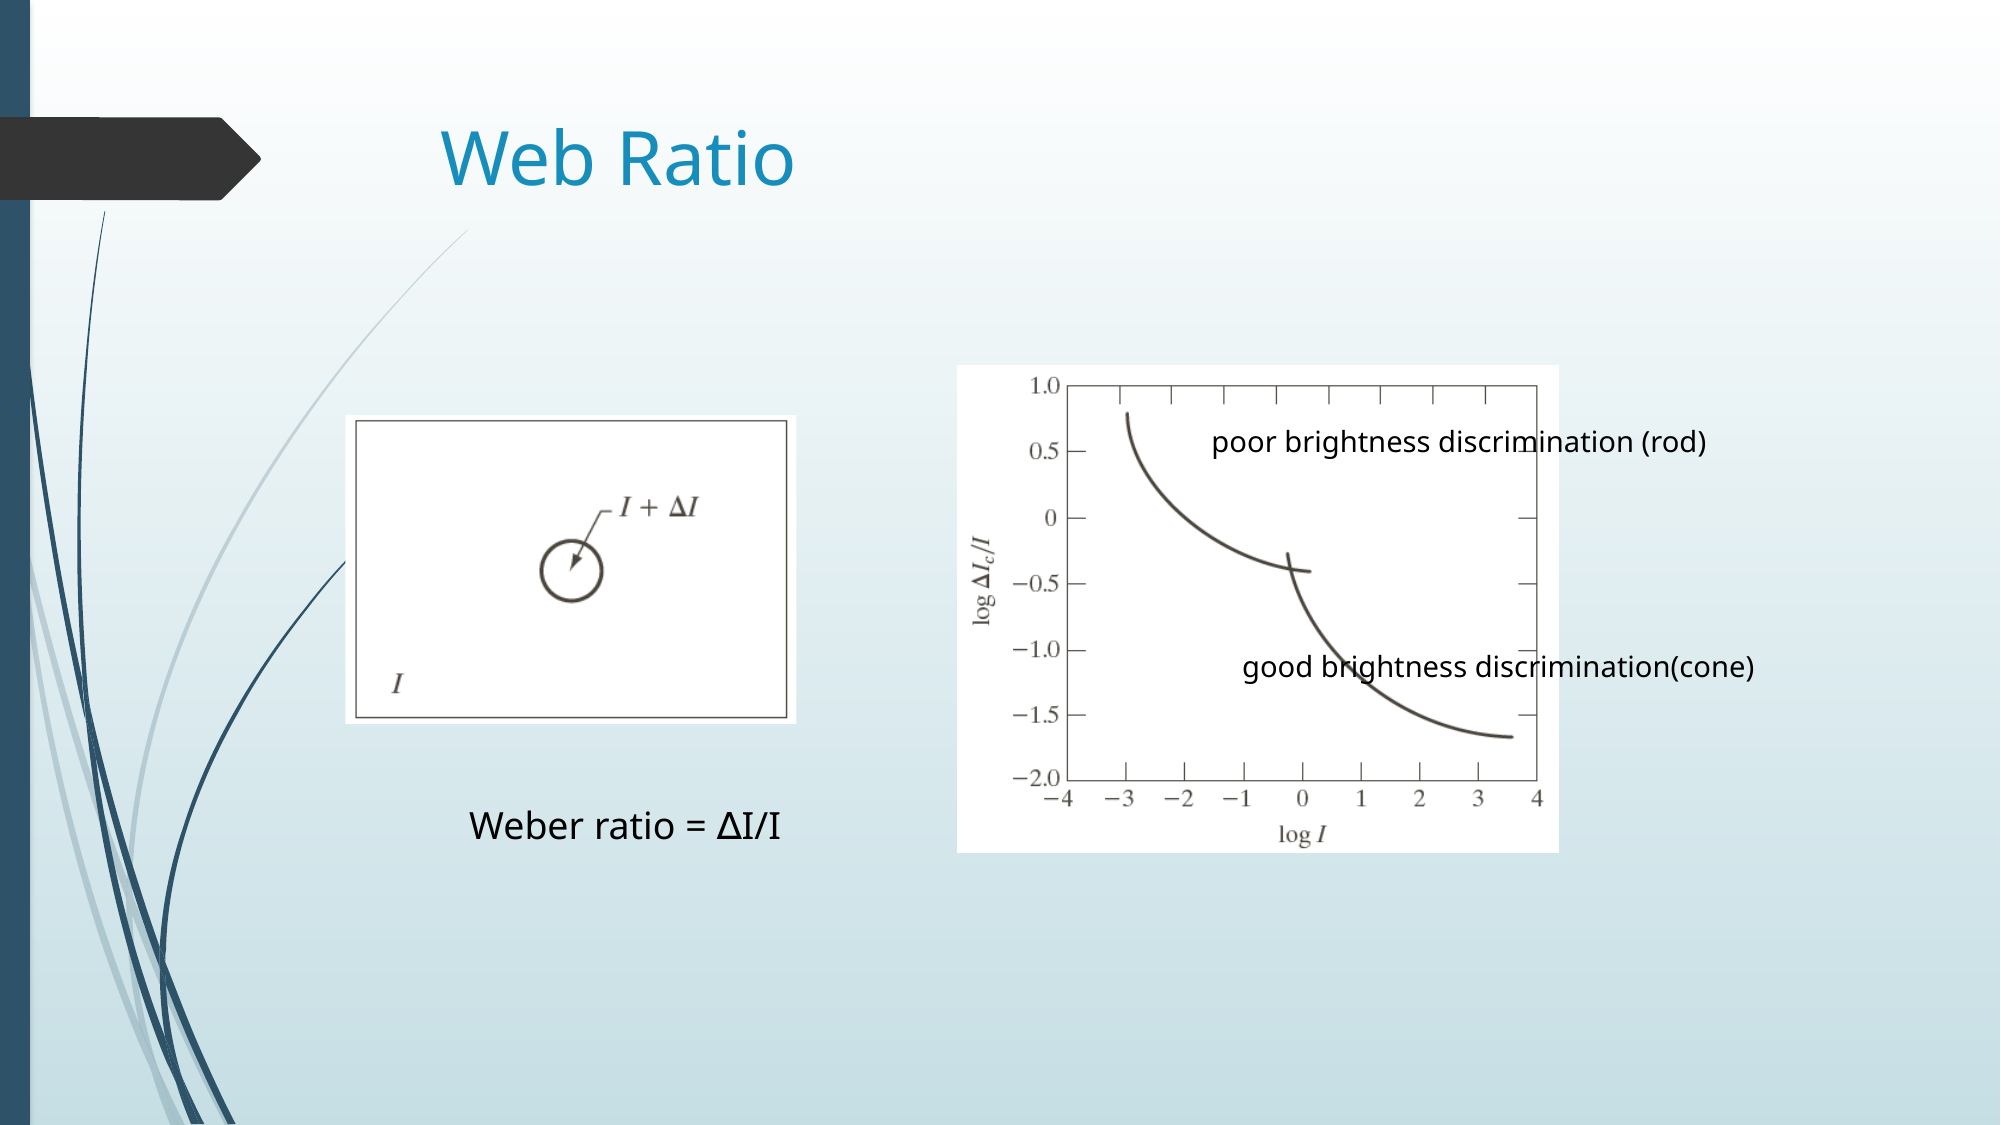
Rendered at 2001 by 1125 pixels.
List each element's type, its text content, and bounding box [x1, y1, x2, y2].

picture [957, 365, 1559, 853]
title Web Ratio [425, 102, 1888, 313]
picture [344, 415, 797, 724]
text_box Weber ratio = ∆I/I [454, 794, 797, 855]
text_box good brightness discrimination(cone) [1563, 640, 1770, 691]
text_box poor brightness discrimination (rod) [1563, 415, 1722, 466]
